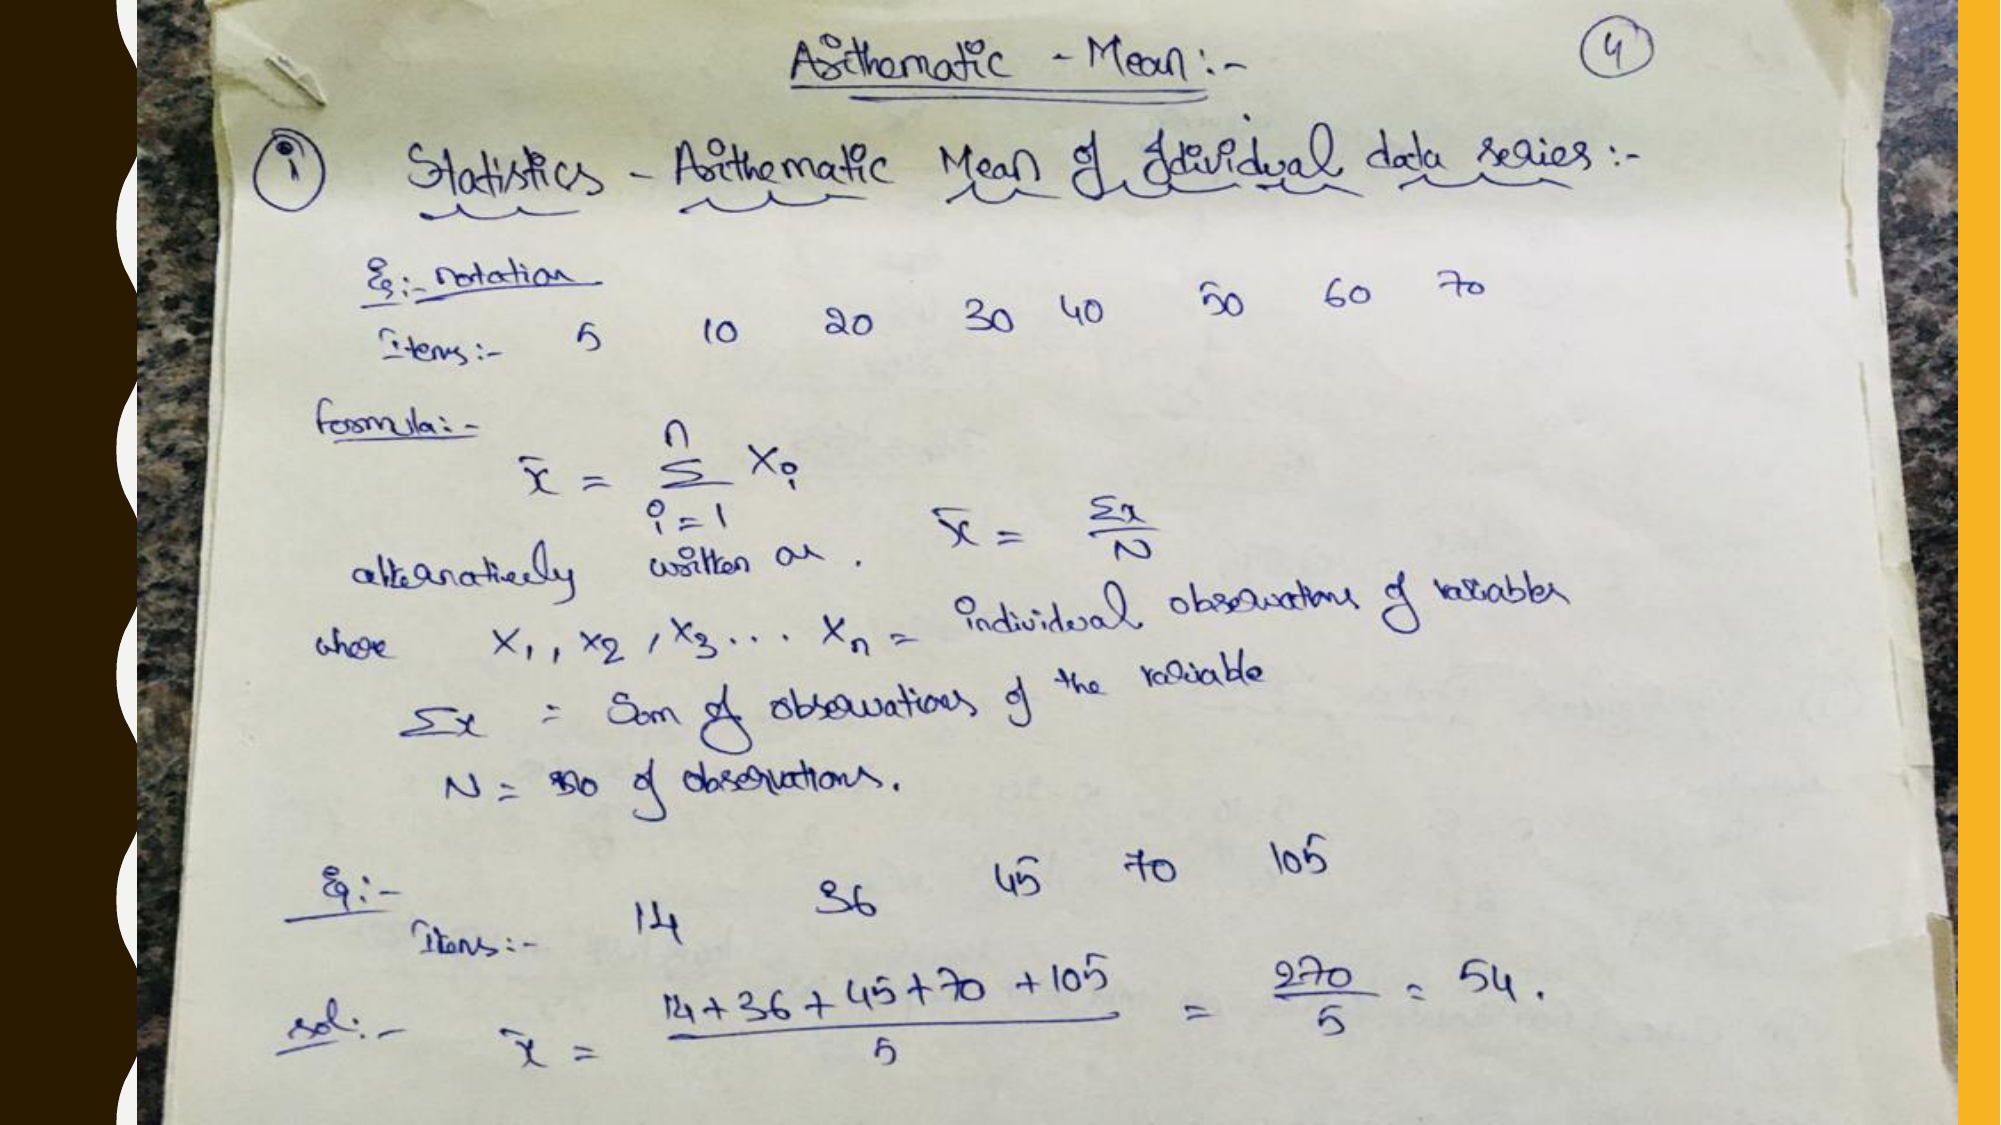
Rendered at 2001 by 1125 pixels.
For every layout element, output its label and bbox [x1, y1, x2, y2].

list [136, 0, 1958, 1125]
